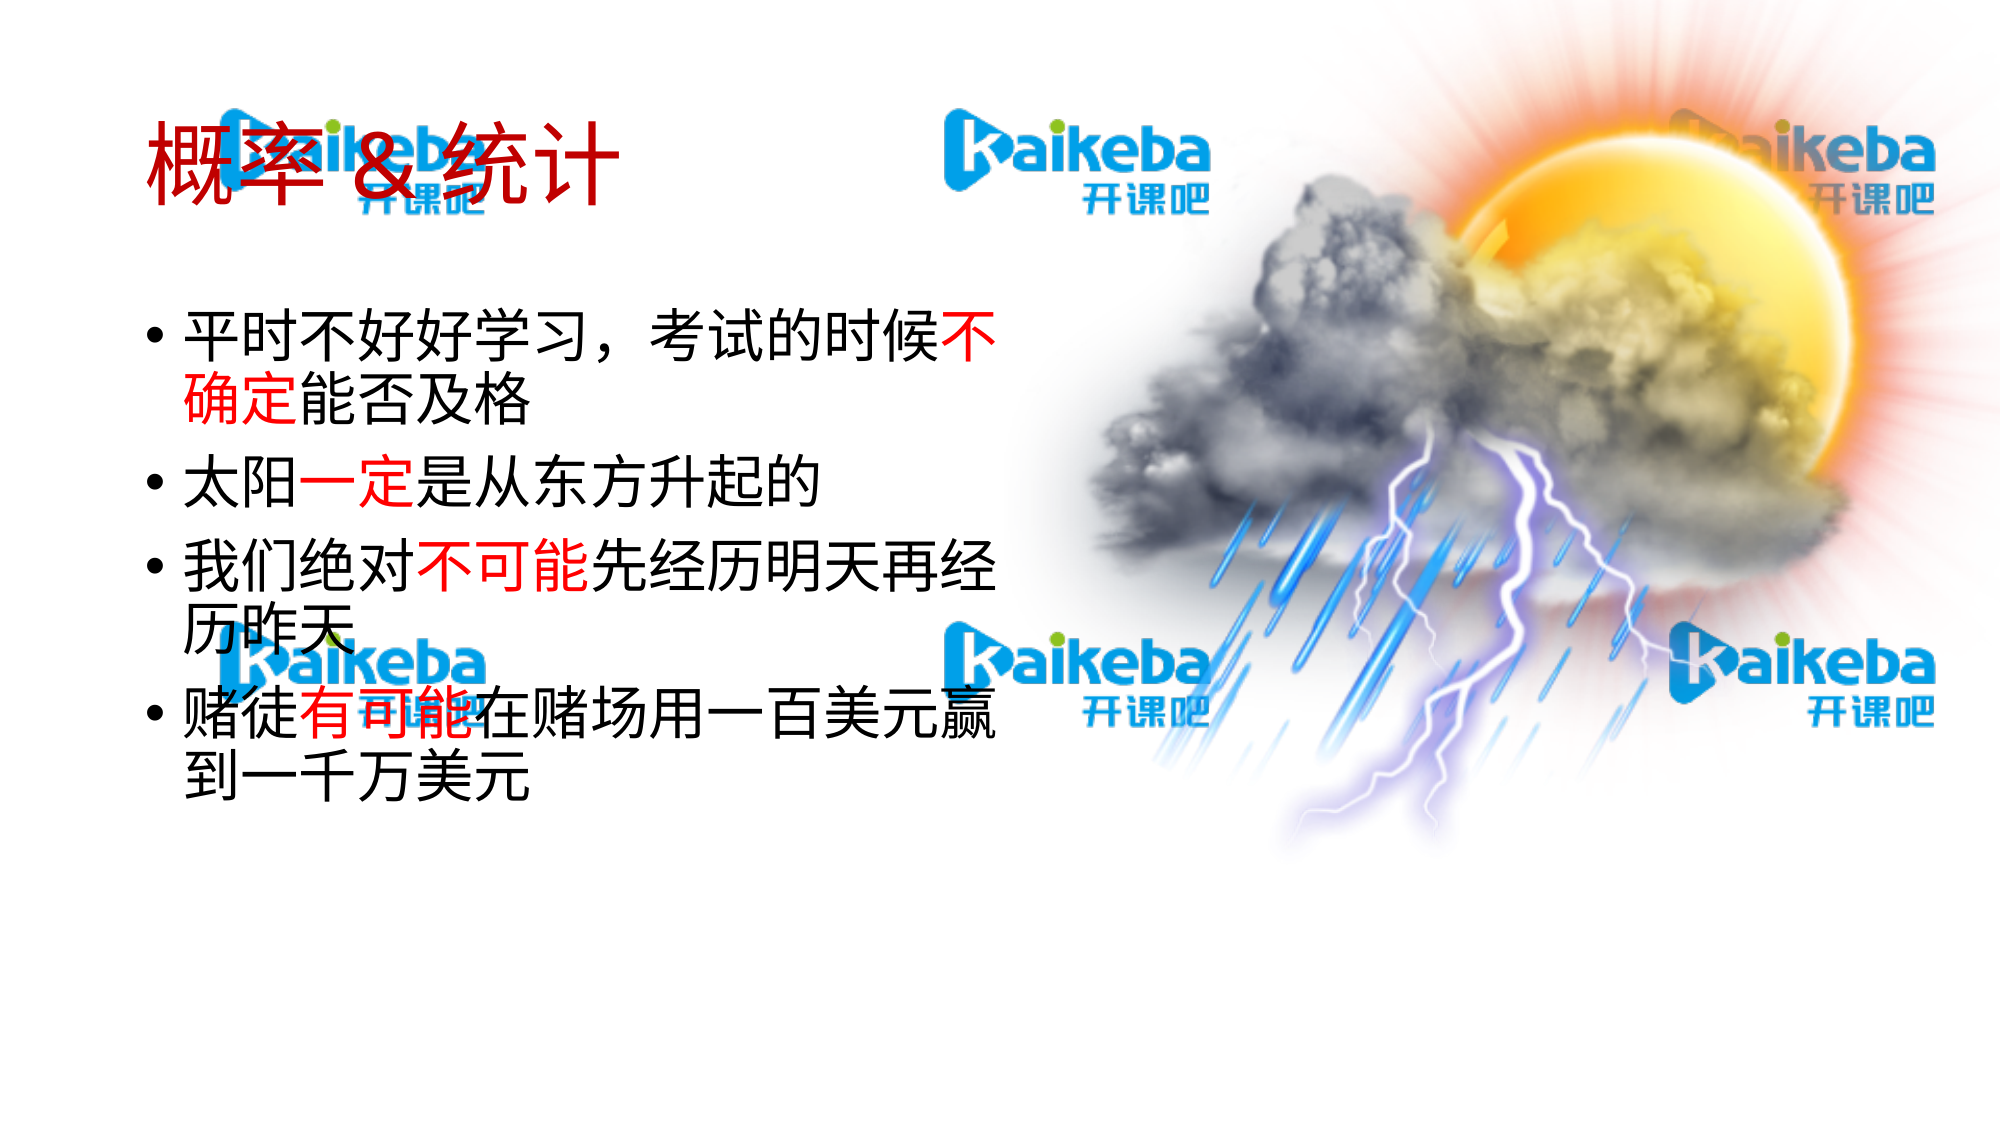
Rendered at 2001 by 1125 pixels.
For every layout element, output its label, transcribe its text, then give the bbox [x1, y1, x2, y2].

list 平时不好好学习，考试的时候不确定能否及格 太阳一定是从东方升起的 我们绝对不可能先经历明天再经历昨天 赌徒有可能在赌场用一百美元赢到一千万美元 [136, 298, 1037, 1024]
picture [0, 0, 2001, 1125]
title 概率&统计 [136, 59, 999, 278]
